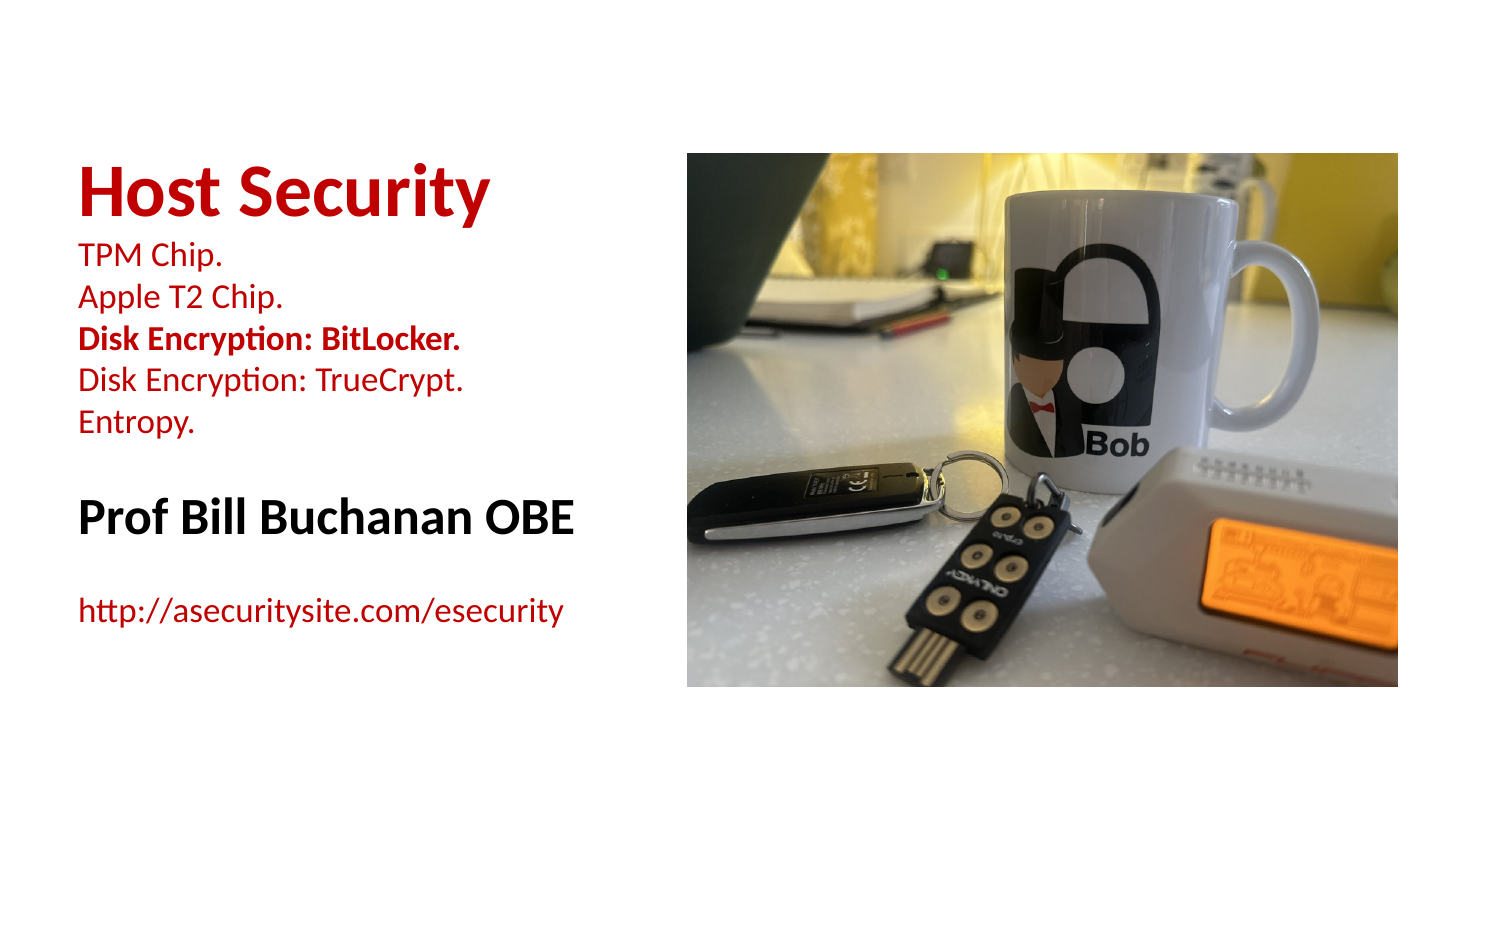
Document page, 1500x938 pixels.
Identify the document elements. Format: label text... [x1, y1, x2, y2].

picture [686, 153, 1398, 688]
title Host Security TPM Chip. Apple T2 Chip. Disk Encryption: BitLocker. Disk Encryption: TrueCrypt. Entropy. Prof Bill Buchanan OBE http://asecuritysite.com/esecurity [70, 128, 946, 809]
